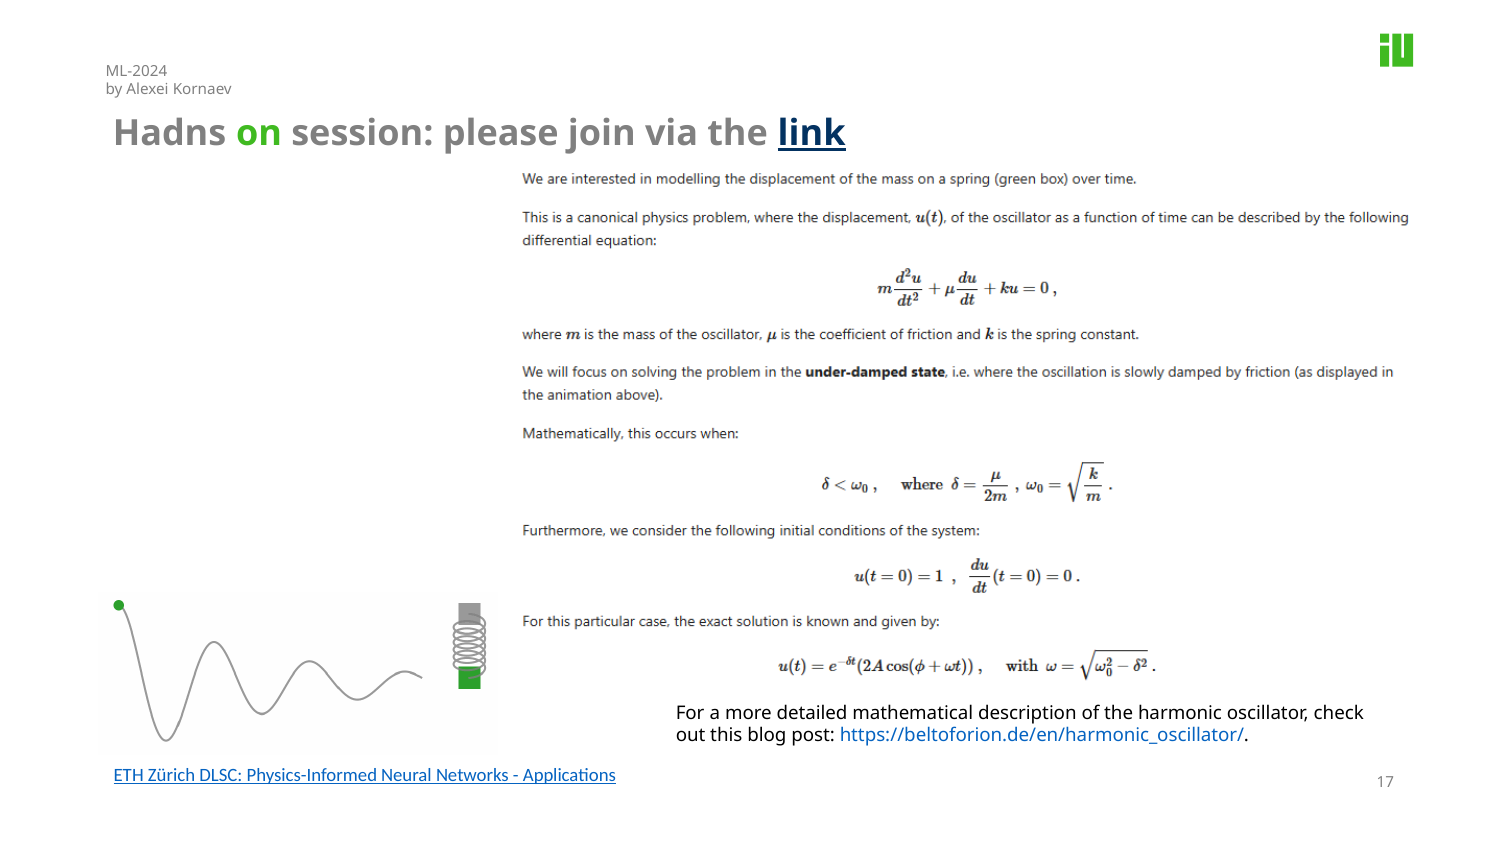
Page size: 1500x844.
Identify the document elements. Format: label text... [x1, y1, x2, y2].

text_box ML-2024 by Alexei Kornaev [98, 57, 605, 102]
picture [514, 168, 1413, 694]
text_box Hadns on session: please join via the link [97, 102, 1409, 162]
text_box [1380, 33, 1414, 67]
text_box 17 [1071, 759, 1410, 805]
text_box ETH Zürich DLSC: Physics-Informed Neural Networks - Applications [98, 755, 849, 793]
text_box For a more detailed mathematical description of the harmonic oscillator, check out this blog post: https://beltoforion.de/en/harmonic_oscillator/. [661, 694, 1412, 756]
picture [98, 592, 498, 755]
